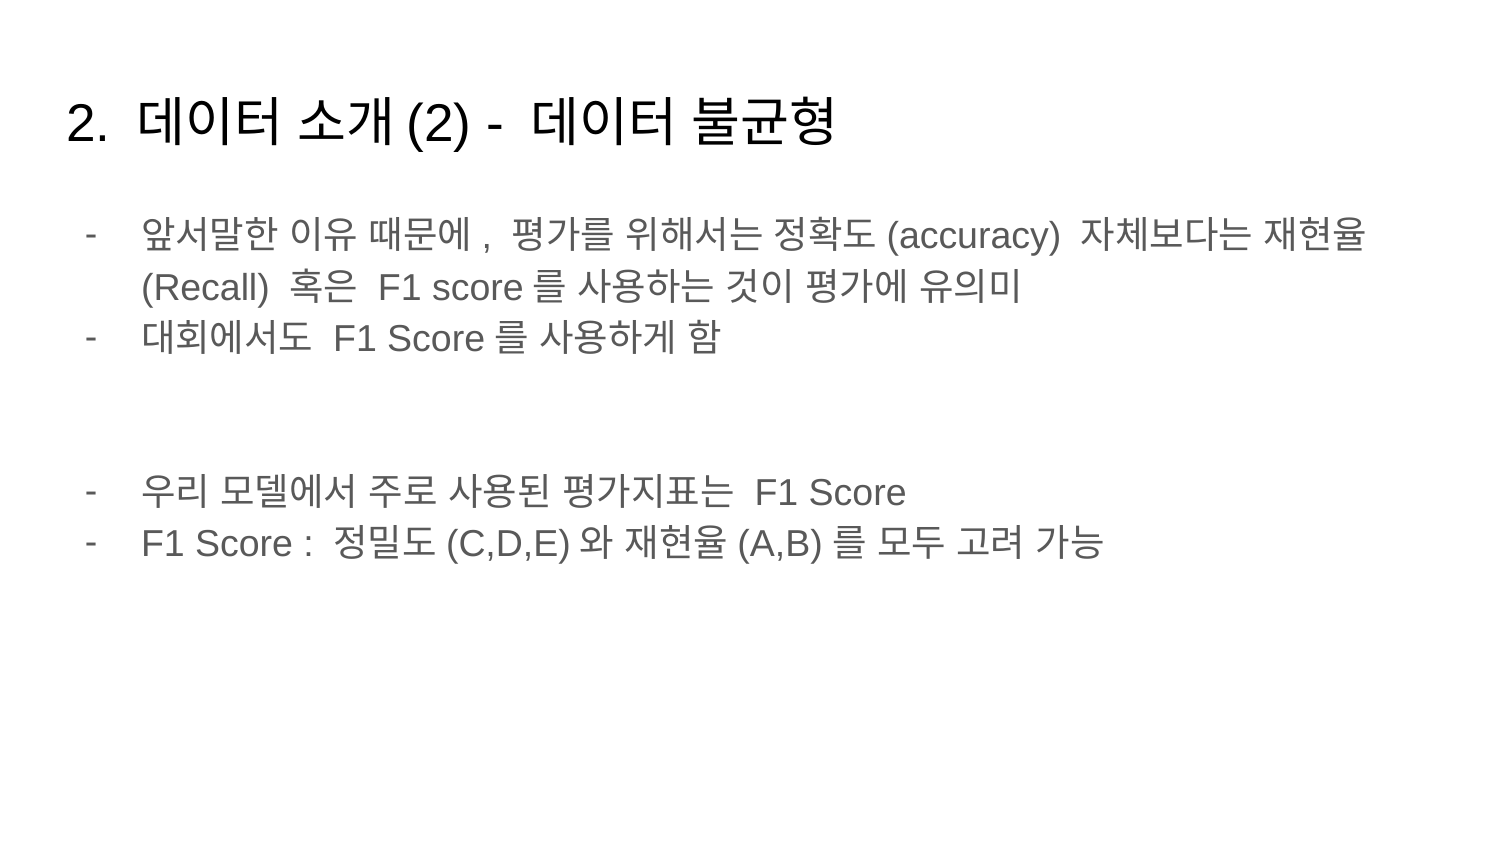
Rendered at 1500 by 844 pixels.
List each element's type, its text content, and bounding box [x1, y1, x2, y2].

list 앞서말한 이유 때문에, 평가를 위해서는 정확도(accuracy) 자체보다는 재현율(Recall) 혹은 F1 score를 사용하는 것이 평가에 유의미 대회에서도 F1 Score를 사용하게 함 우리 모델에서 주로 사용된 평가지표는 F1 Score F1 Score : 정밀도(C,D,E)와 재현율(A,B)를 모두 고려 가능 [51, 189, 1449, 750]
title 2. 데이터 소개(2) - 데이터 불균형 [51, 72, 1449, 167]
